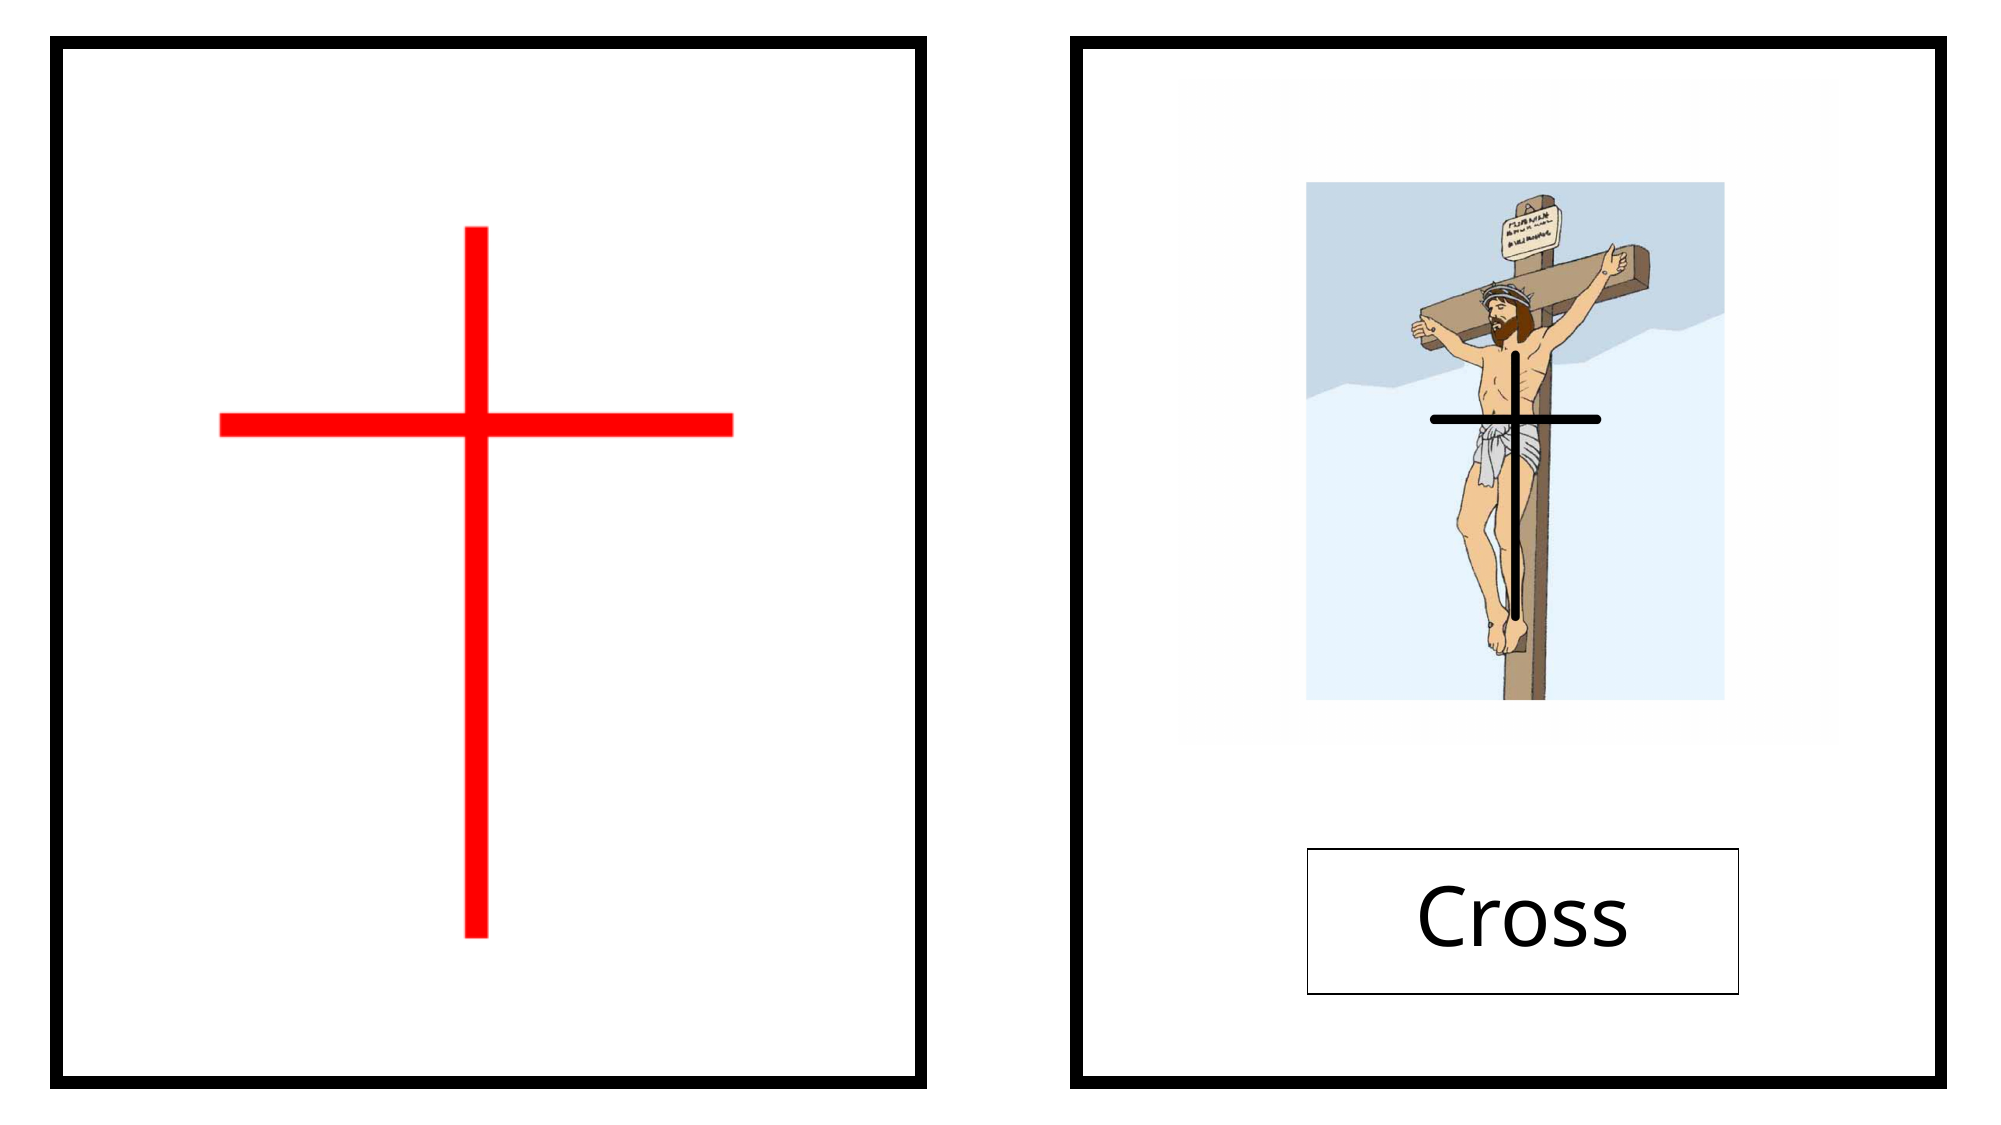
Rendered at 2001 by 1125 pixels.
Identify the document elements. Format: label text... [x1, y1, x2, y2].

text_box [1075, 41, 1942, 1083]
picture [127, 123, 842, 1036]
text_box Cross [1307, 849, 1739, 994]
text_box [56, 41, 922, 1083]
picture [1178, 79, 1839, 745]
